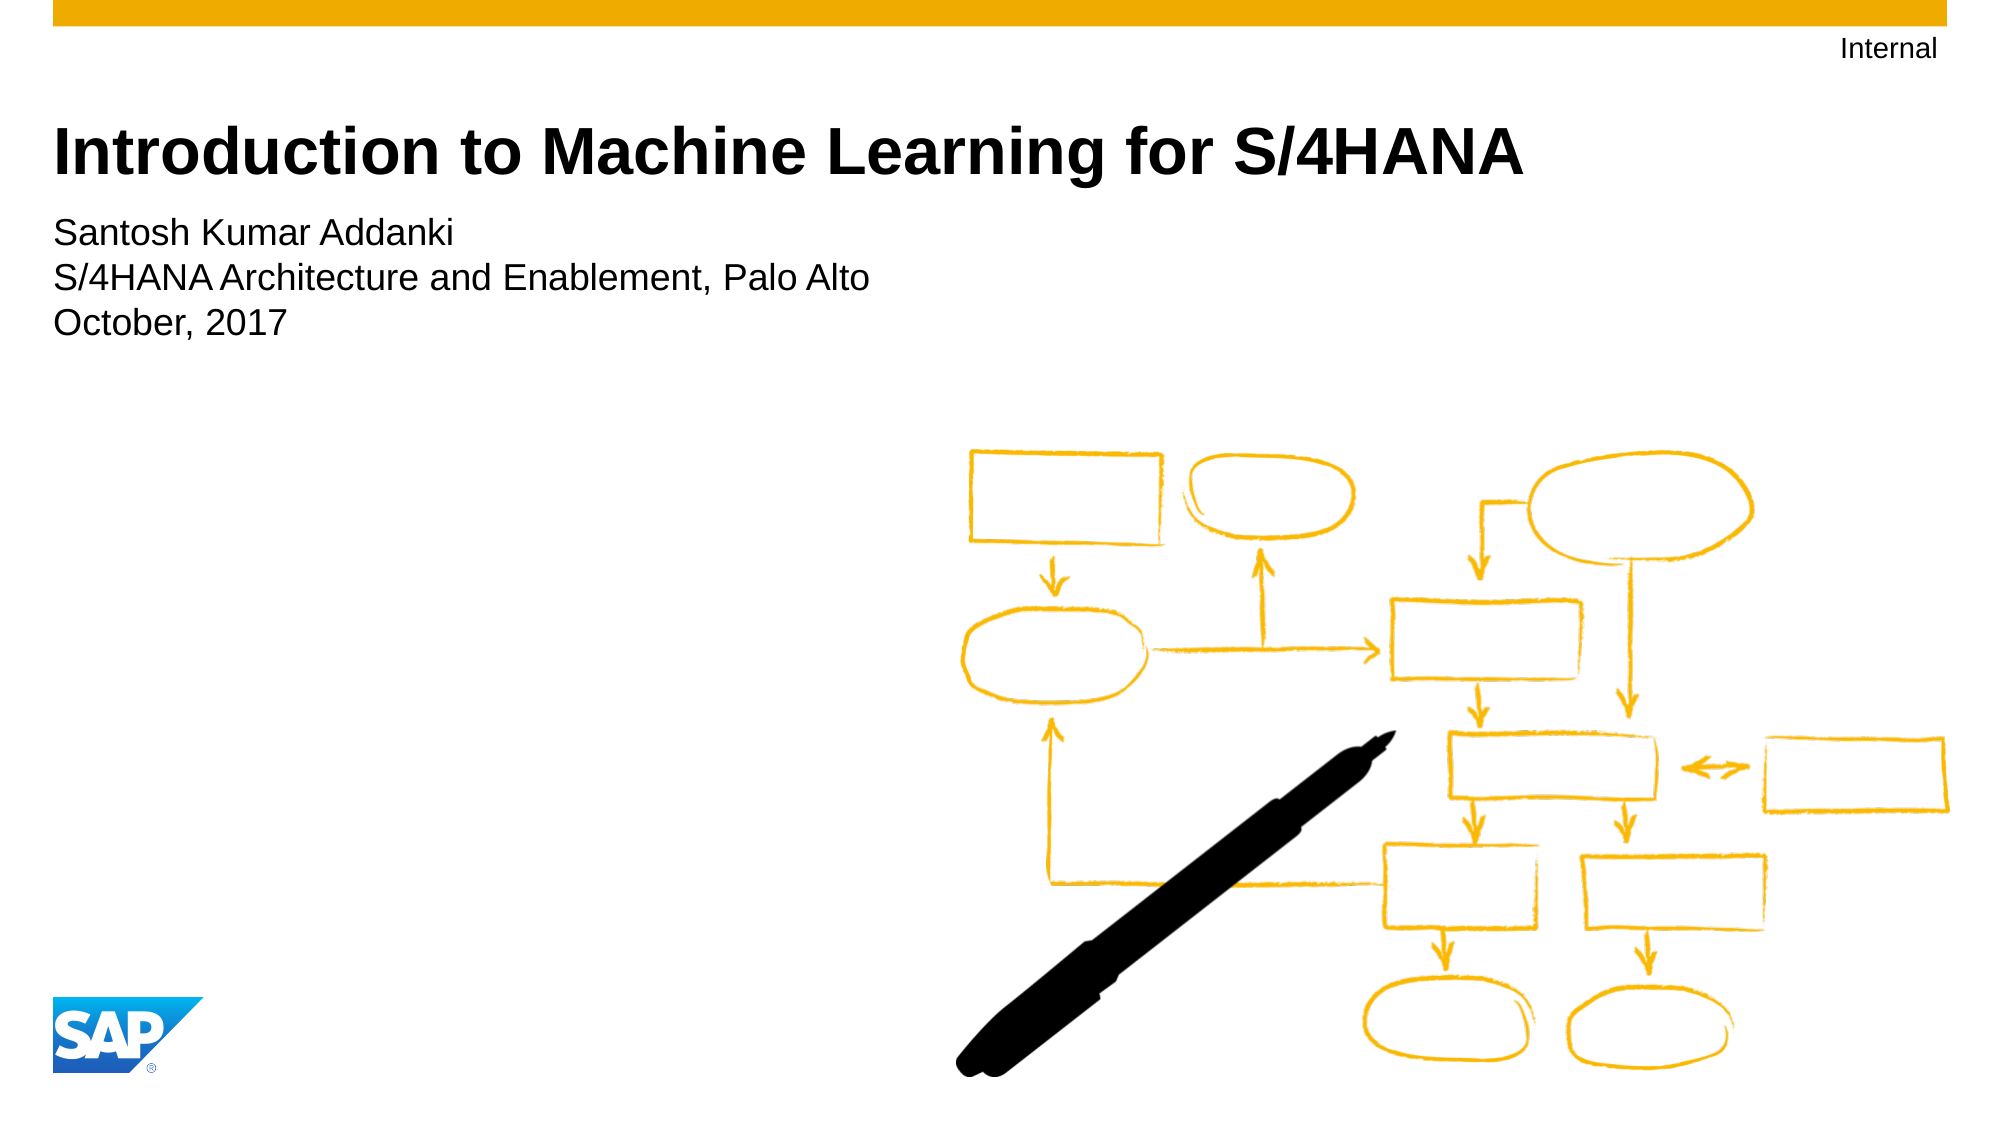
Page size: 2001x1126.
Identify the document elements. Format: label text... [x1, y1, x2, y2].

picture [53, 999, 204, 1073]
text_box Internal [1823, 29, 1938, 65]
title Introduction to Machine Learning for S/4HANA [53, 108, 1796, 290]
picture [955, 449, 1950, 1078]
subtitle Santosh Kumar Addanki S/4HANA Architecture and Enablement, Palo Alto October, 2017 [53, 290, 1796, 344]
